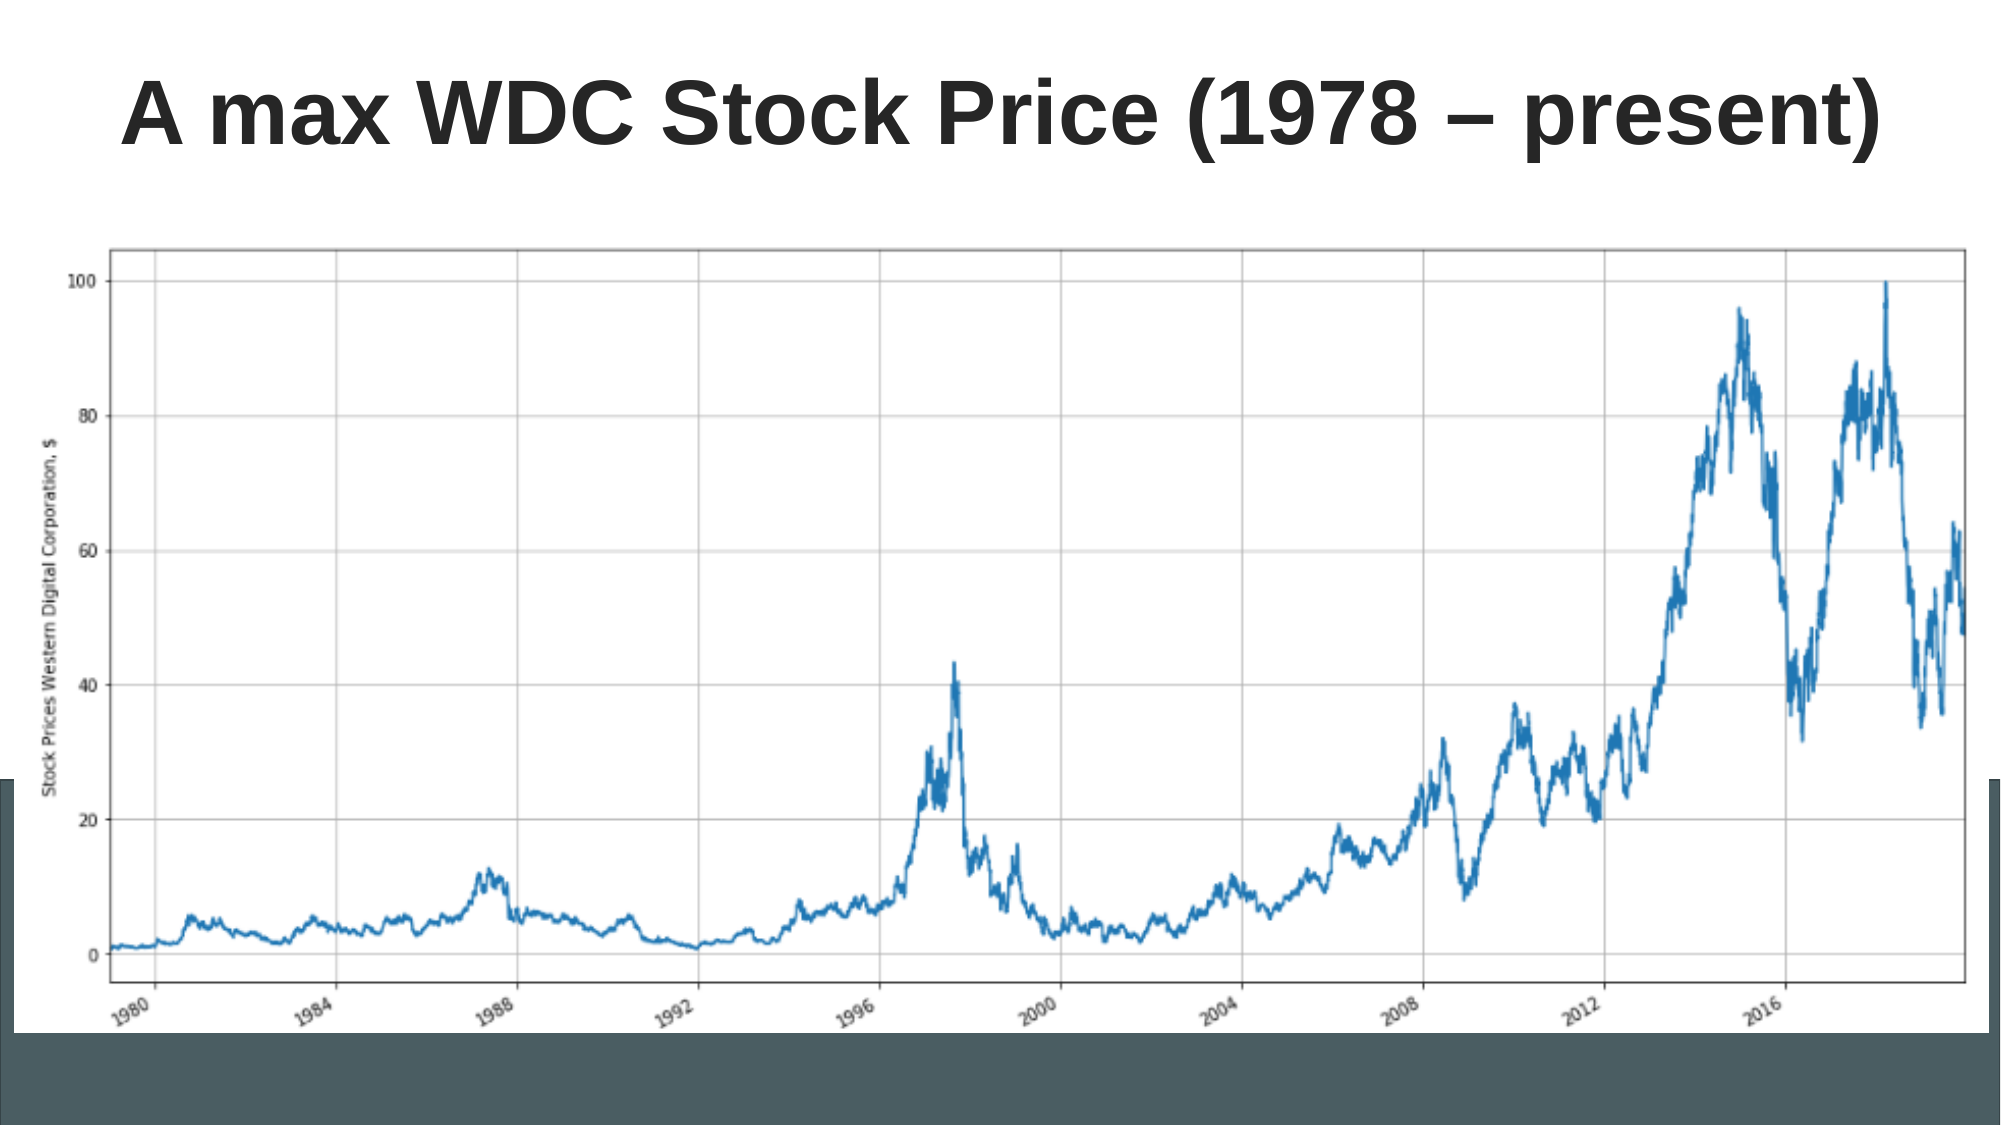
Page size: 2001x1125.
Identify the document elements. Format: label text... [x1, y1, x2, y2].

list A max WDC Stock Price (1978 – present) [53, 55, 1952, 175]
picture [14, 242, 1989, 1033]
